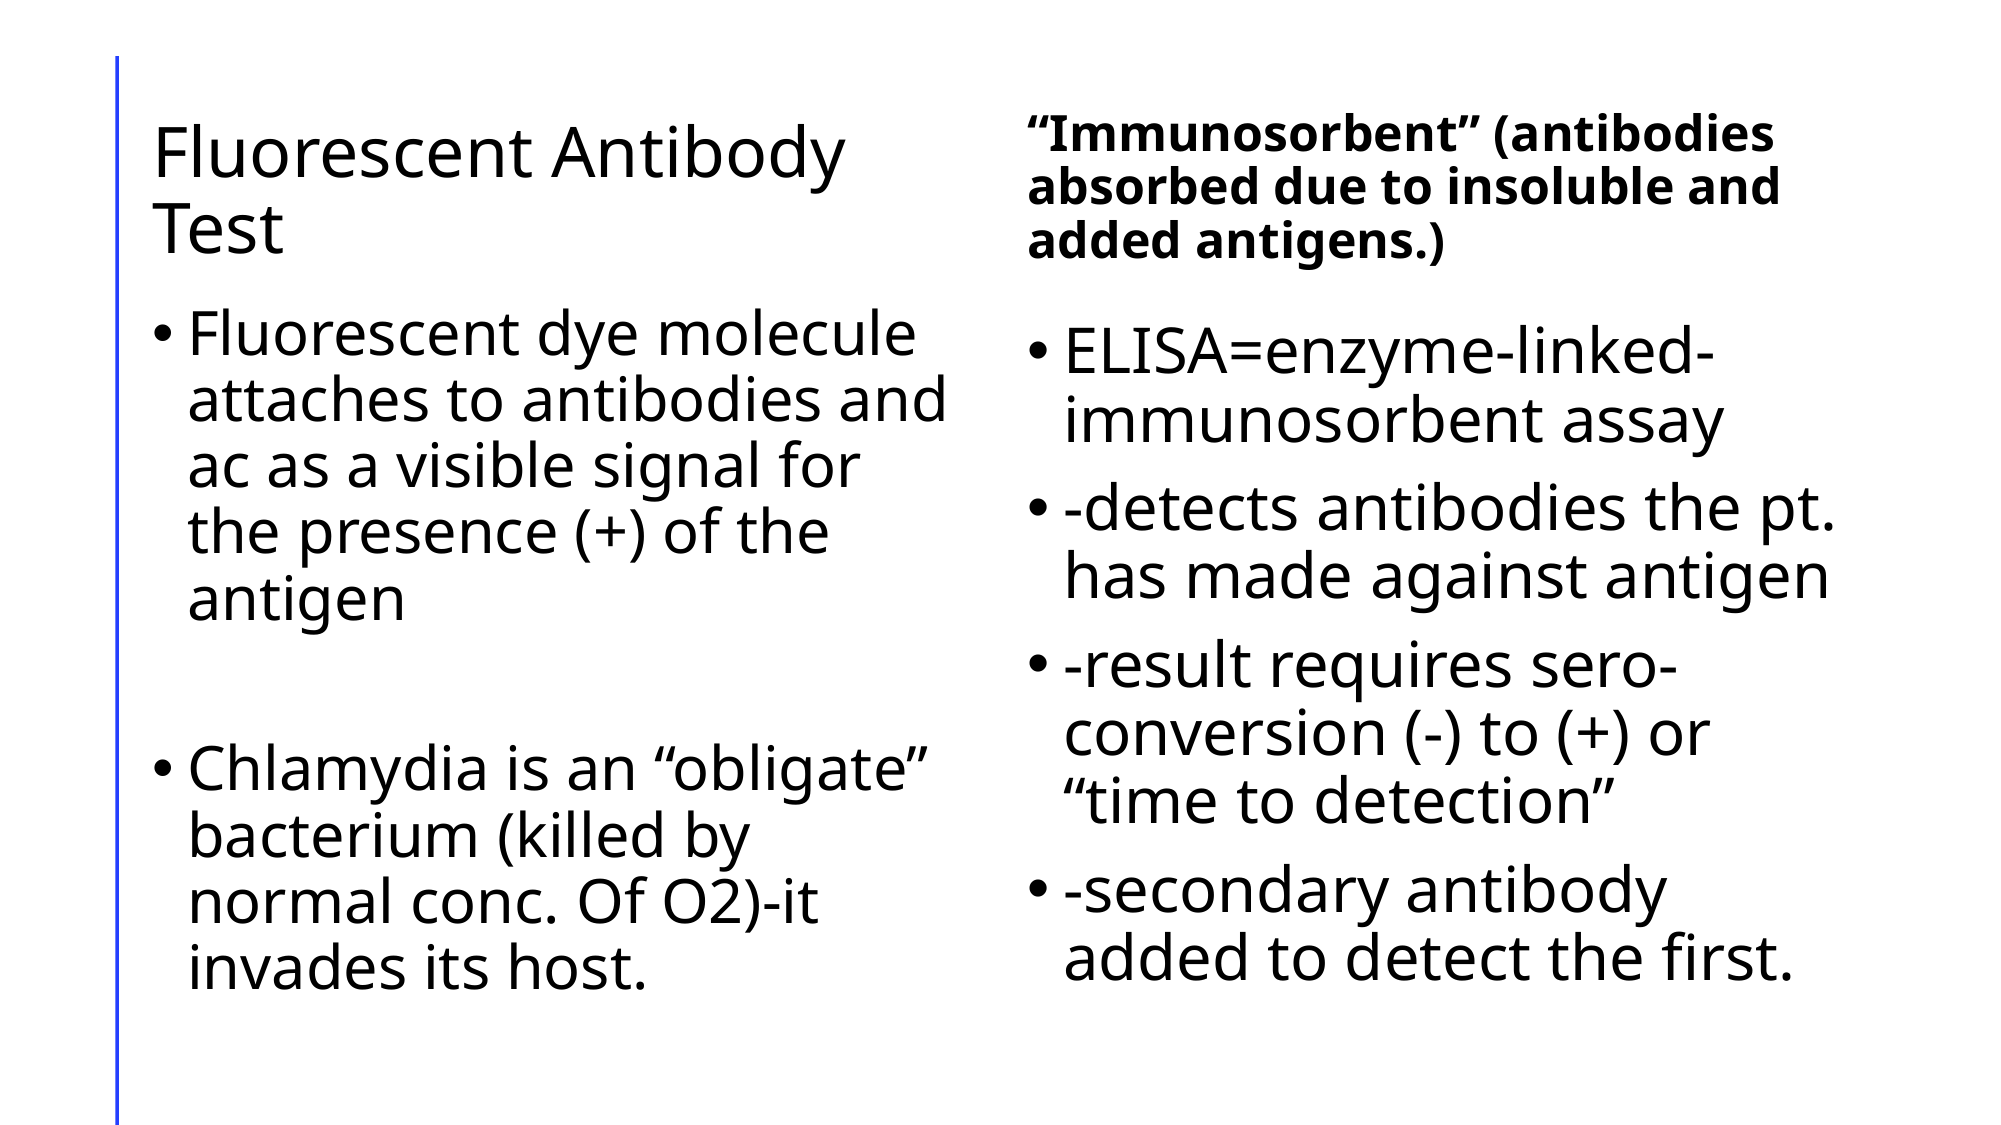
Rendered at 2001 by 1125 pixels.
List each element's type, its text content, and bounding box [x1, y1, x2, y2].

list Fluorescent Antibody Test [137, 109, 984, 276]
list ELISA=enzyme-linked-immunosorbent assay -detects antibodies the pt. has made against antigen -result requires sero-conversion (-) to (+) or “time to detection” -secondary antibody added to detect the first. [1012, 311, 1863, 1016]
title the assumption is: If antigens generate antibodi the assumption is: If antigens generate antibodies, when w the assumption is: If antigens generate antibodies, when we find a particular antibody, the antigen must be present also. e find a particular antibody, the antigen must be present also. es, when we find a particular antibody, the antigen must be present also. [137, 59, 1012, 278]
list Fluorescent dye molecule attaches to antibodies and ac as a visible signal for the presence (+) of the antigen Chlamydia is an “obligate” bacterium (killed by normal conc. Of O2)-it invades its host. [137, 294, 984, 1016]
list “Immunosorbent” (antibodies absorbed due to insoluble and added antigens.) [1012, 59, 1863, 278]
